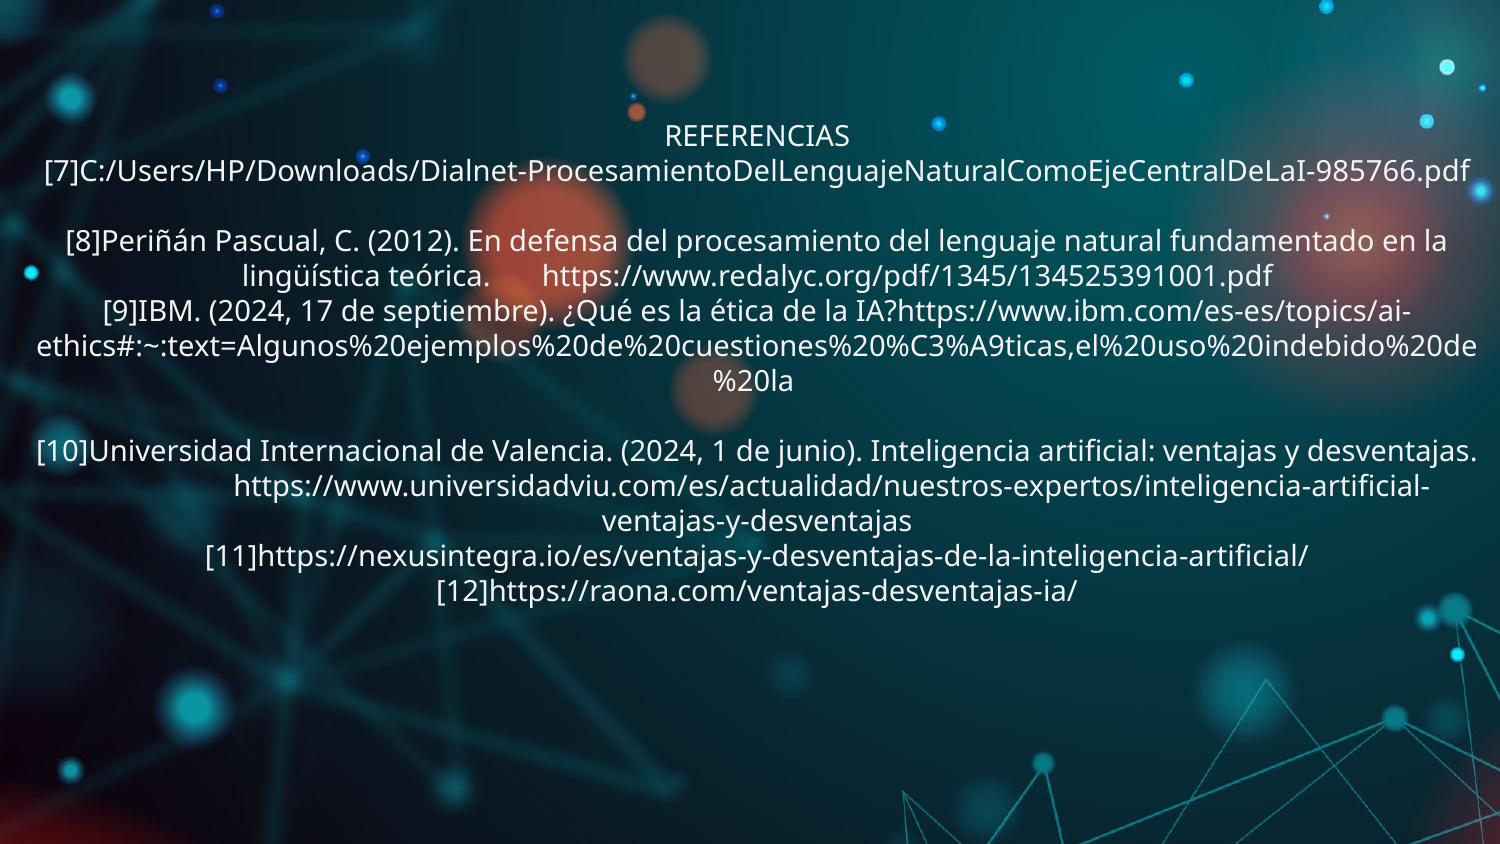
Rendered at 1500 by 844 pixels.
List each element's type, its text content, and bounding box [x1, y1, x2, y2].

picture [0, 0, 1500, 844]
text_box REFERENCIAS [7]C:/Users/HP/Downloads/Dialnet-ProcesamientoDelLenguajeNaturalComoEjeCentralDeLaI-985766.pdf [8]Periñán Pascual, C. (2012). En defensa del procesamiento del lenguaje natural fundamentado en la lingüística teórica. https://www.redalyc.org/pdf/1345/134525391001.pdf [9]IBM. (2024, 17 de septiembre). ¿Qué es la ética de la IA?https://www.ibm.com/es-es/topics/ai-ethics#:~:text=Algunos%20ejemplos%20de%20cuestiones%20%C3%A9ticas,el%20uso%20indebido%20de%20la [10]Universidad Internacional de Valencia. (2024, 1 de junio). Inteligencia artificial: ventajas y desventajas. https://www.universidadviu.com/es/actualidad/nuestros-expertos/inteligencia-artificial-ventajas-y-desventajas [11]https://nexusintegra.io/es/ventajas-y-desventajas-de-la-inteligencia-artificial/ [12]https://raona.com/ventajas-desventajas-ia/ [14, 102, 1500, 844]
picture [625, 89, 630, 100]
